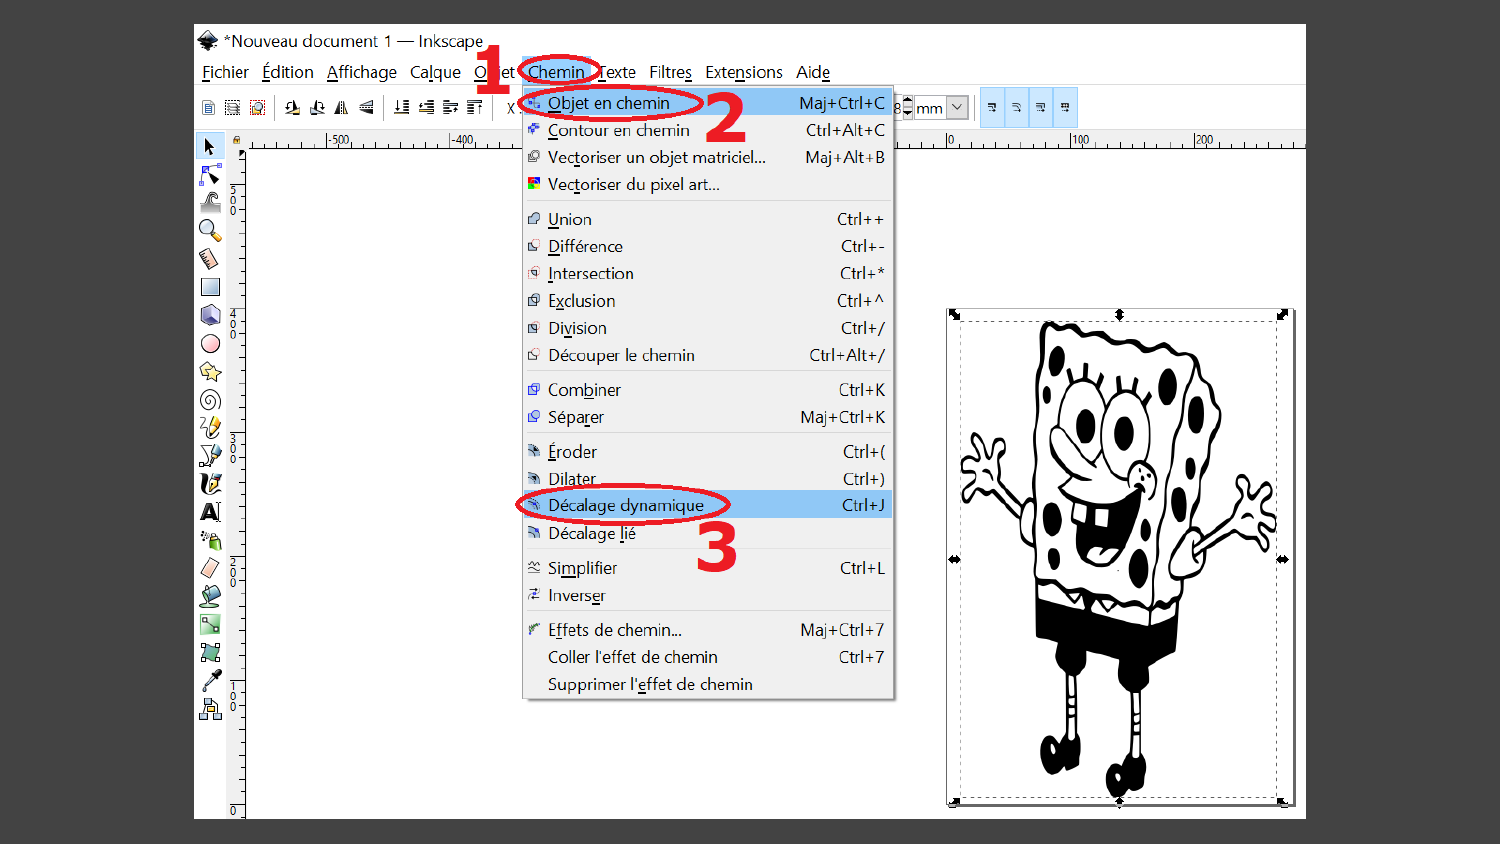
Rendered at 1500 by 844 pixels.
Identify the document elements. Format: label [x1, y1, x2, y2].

picture [194, 24, 1306, 819]
